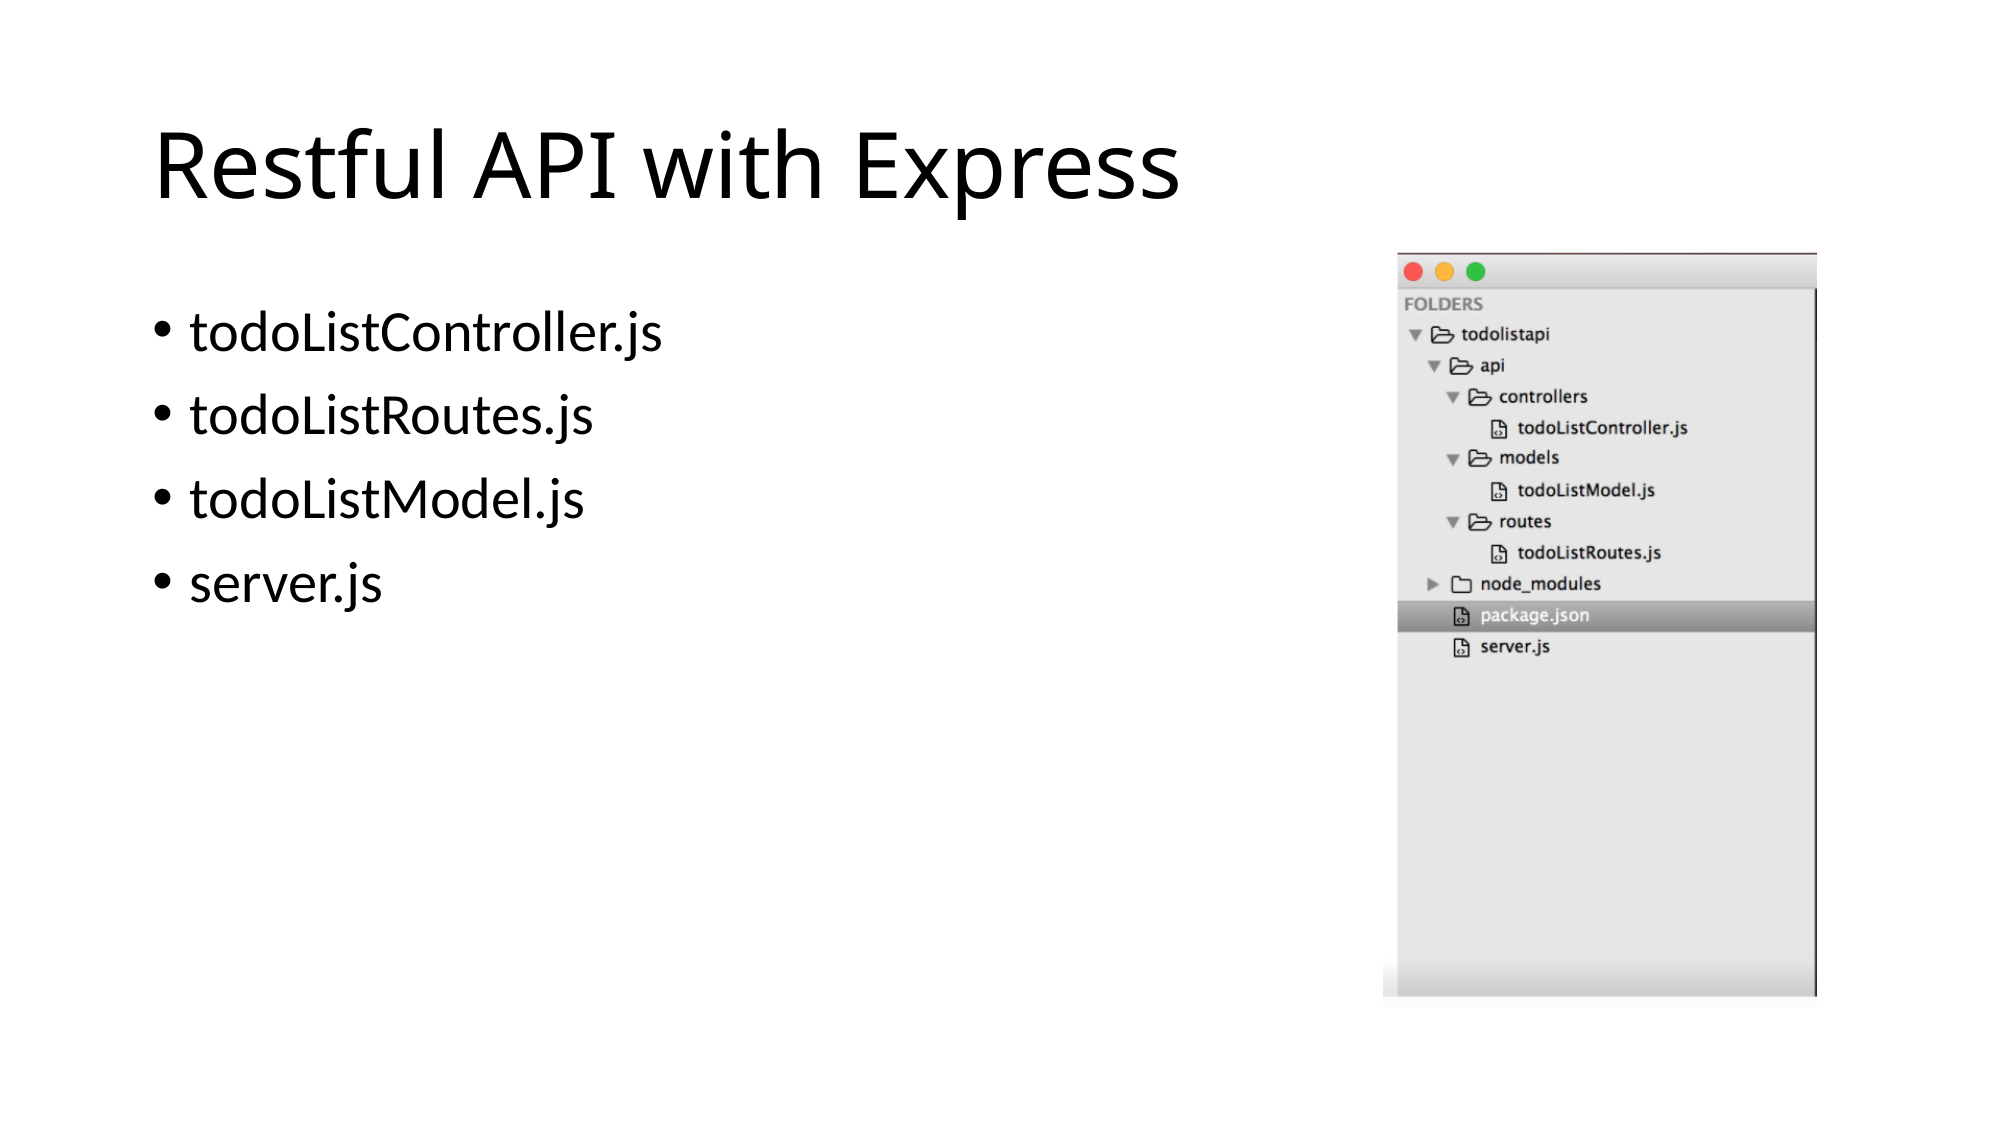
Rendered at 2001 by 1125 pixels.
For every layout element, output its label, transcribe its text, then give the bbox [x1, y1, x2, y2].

title Restful API with Express [137, 59, 1863, 278]
picture [1383, 231, 1817, 1007]
list todoListController.js todoListRoutes.js todoListModel.js server.js [137, 293, 1236, 1007]
